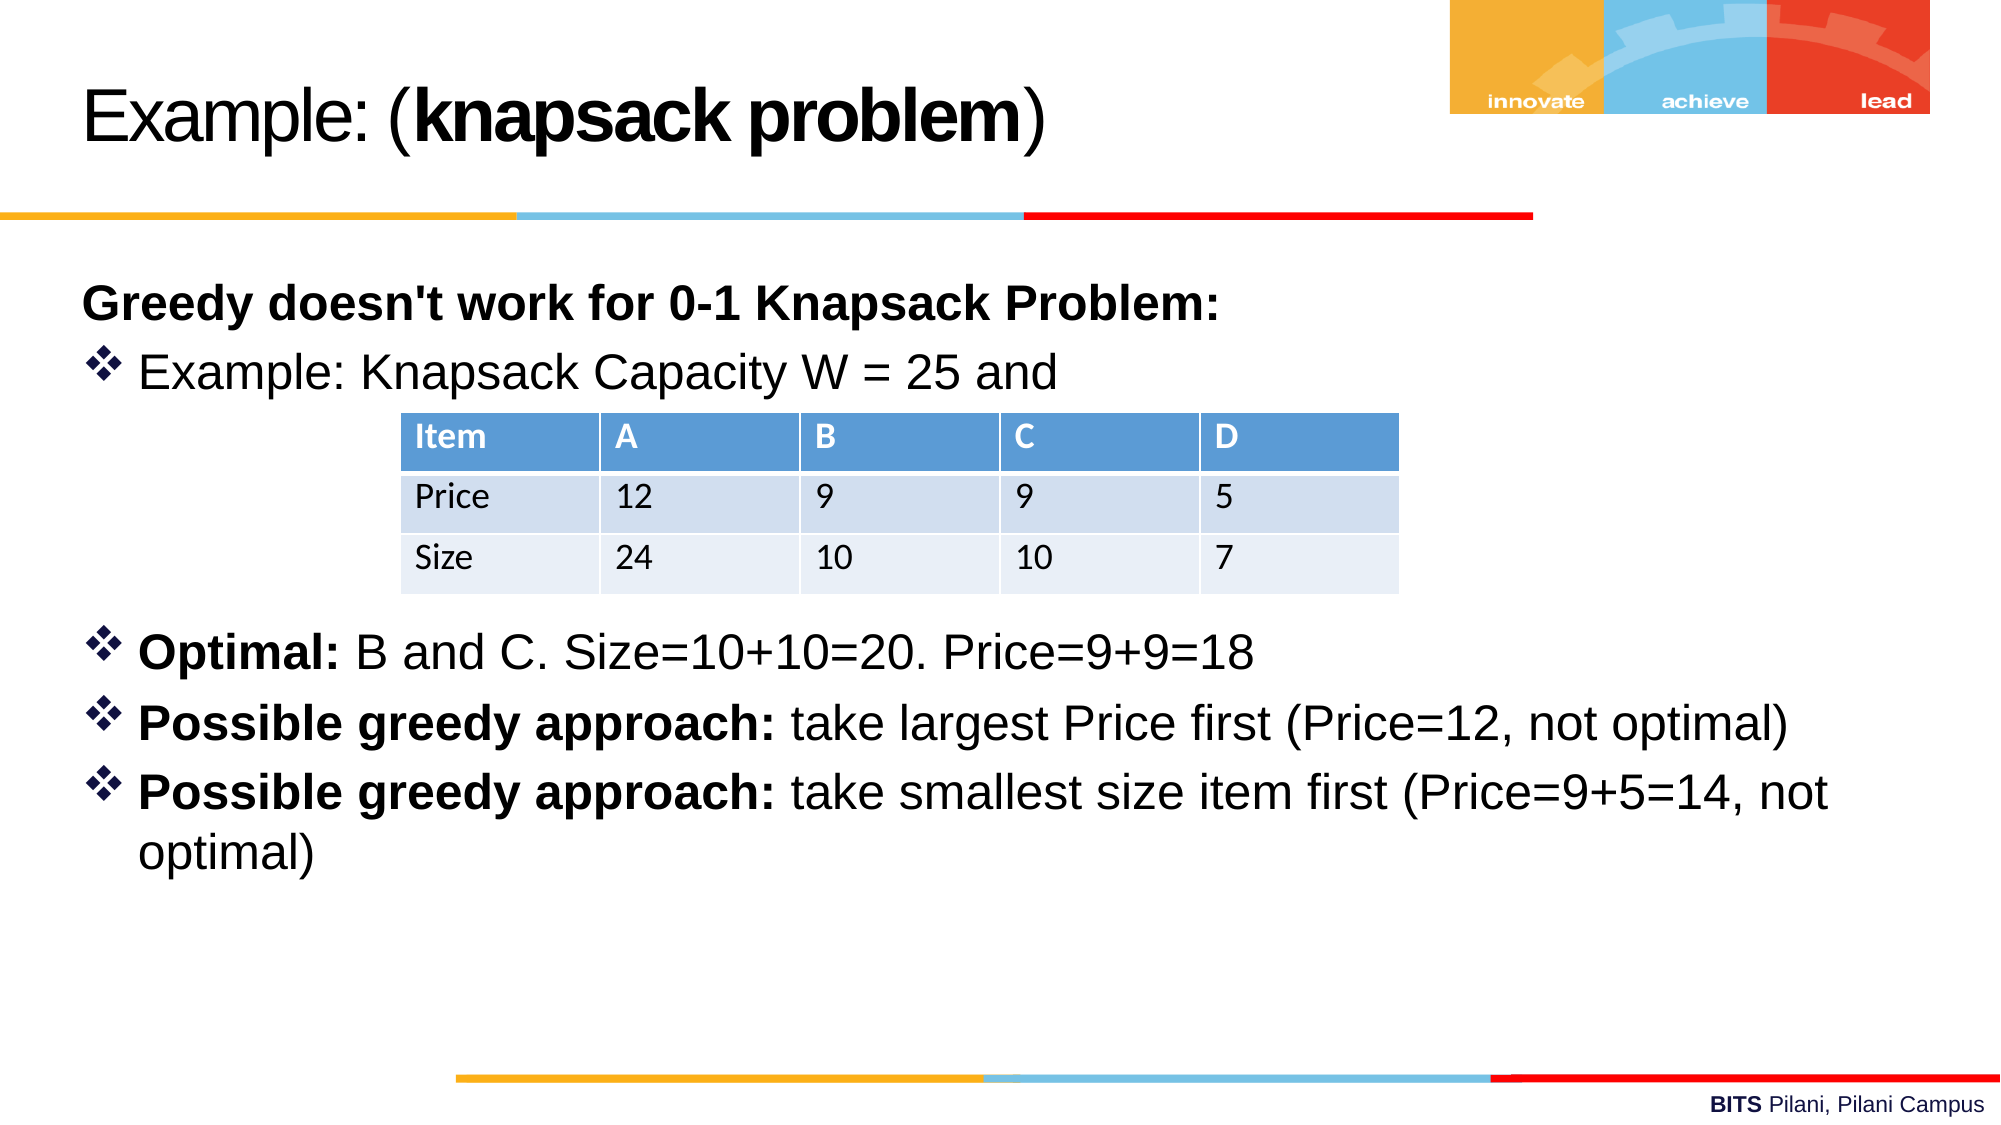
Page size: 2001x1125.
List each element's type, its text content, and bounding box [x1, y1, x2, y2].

picture [1449, 0, 1930, 114]
list Greedy doesn't work for 0-1 Knapsack Problem: Example: Knapsack Capacity W = 25 and Optimal: B and C. Size=10+10=20. Price=9+9=18 Possible greedy approach: take largest Price first (Price=12, not optimal) Possible greedy approach: take smallest size item first (Price=9+5=14, not optimal) [66, 262, 1867, 1005]
table_cell 7 [1201, 535, 1399, 594]
table_cell 9 [1001, 476, 1199, 533]
table_cell 9 [801, 476, 999, 533]
table_cell 12 [601, 476, 799, 533]
table_cell 10 [1001, 535, 1199, 594]
list Example: (knapsack problem) [66, 24, 1450, 213]
table_header Item [401, 413, 599, 471]
table_header D [1201, 413, 1399, 471]
table_cell 10 [801, 535, 999, 594]
table_cell 5 [1201, 476, 1399, 533]
table_header B [801, 413, 999, 471]
table_cell Size [401, 535, 599, 594]
table_cell Price [401, 476, 599, 533]
table_header A [601, 413, 799, 471]
table_header C [1001, 413, 1199, 471]
table_cell 24 [601, 535, 799, 594]
